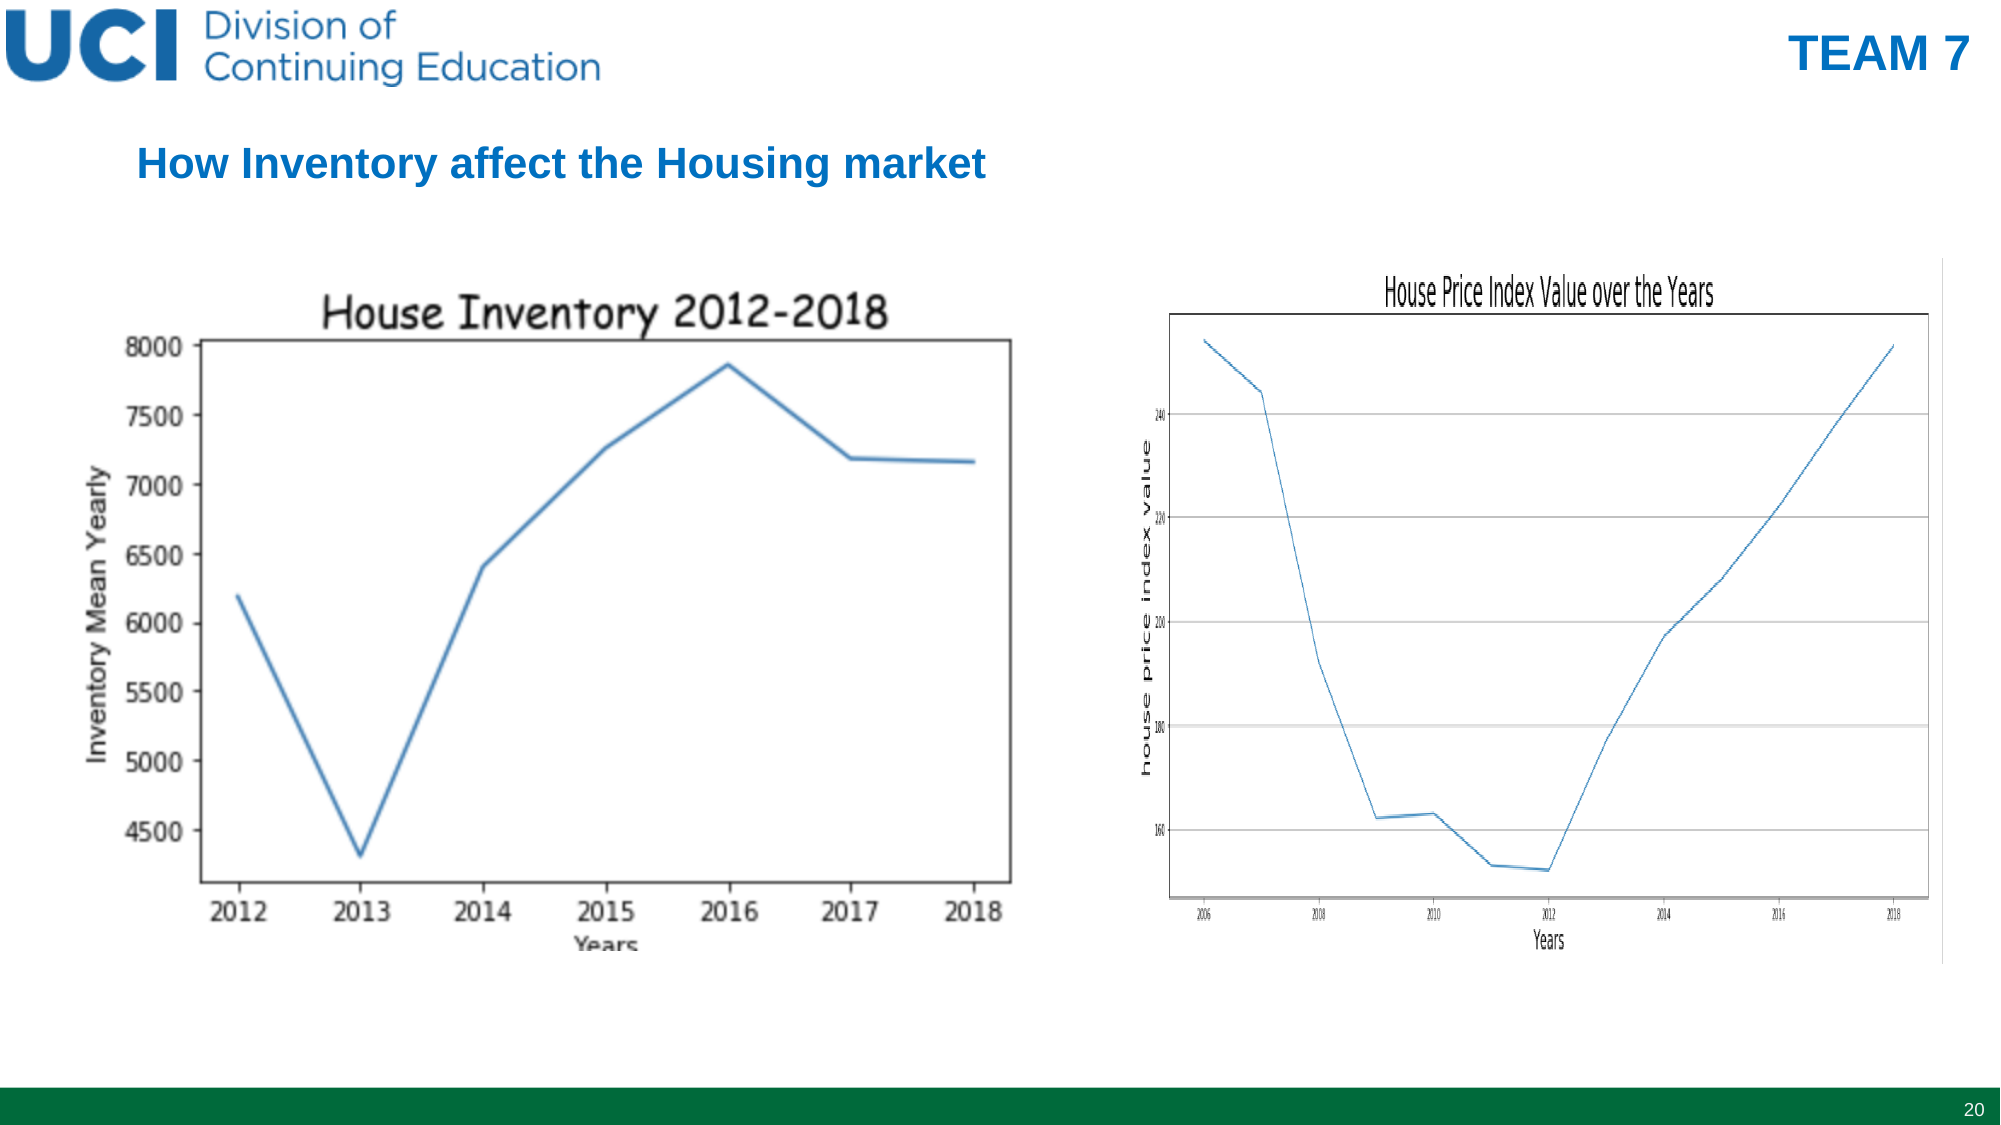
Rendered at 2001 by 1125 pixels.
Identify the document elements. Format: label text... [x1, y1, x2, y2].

picture [20, 258, 1943, 965]
slide_number 20 [1533, 1092, 2000, 1125]
picture [6, 8, 601, 87]
text_box How Inventory affect the Housing market [121, 88, 1855, 195]
